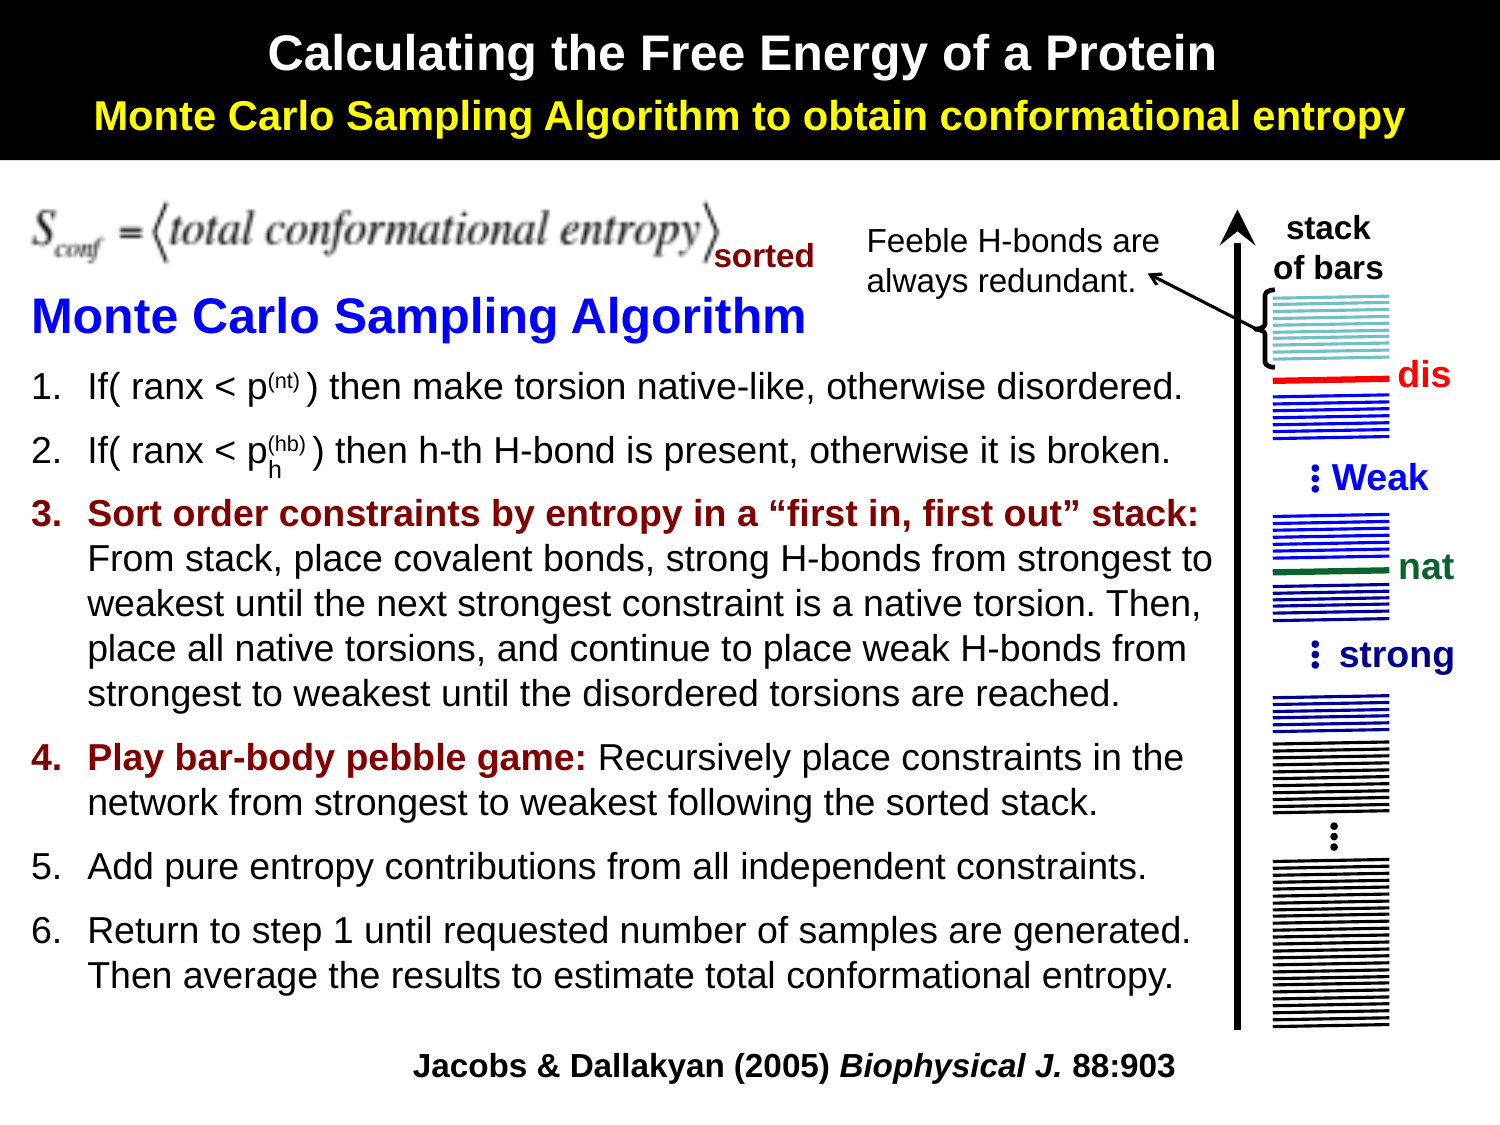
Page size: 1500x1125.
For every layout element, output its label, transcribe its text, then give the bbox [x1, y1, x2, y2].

text_box Feeble H-bonds are always redundant. [851, 212, 1184, 274]
text_box Jacobs & Dallakyan (2005) Biophysical J. 88:903 [398, 1029, 1245, 1092]
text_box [1237, 198, 1472, 1030]
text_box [15, 275, 1257, 1011]
text_box Calculating the Free Energy of a Protein Monte Carlo Sampling Algorithm to obtain conformational entropy [0, 0, 1500, 161]
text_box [26, 195, 832, 274]
